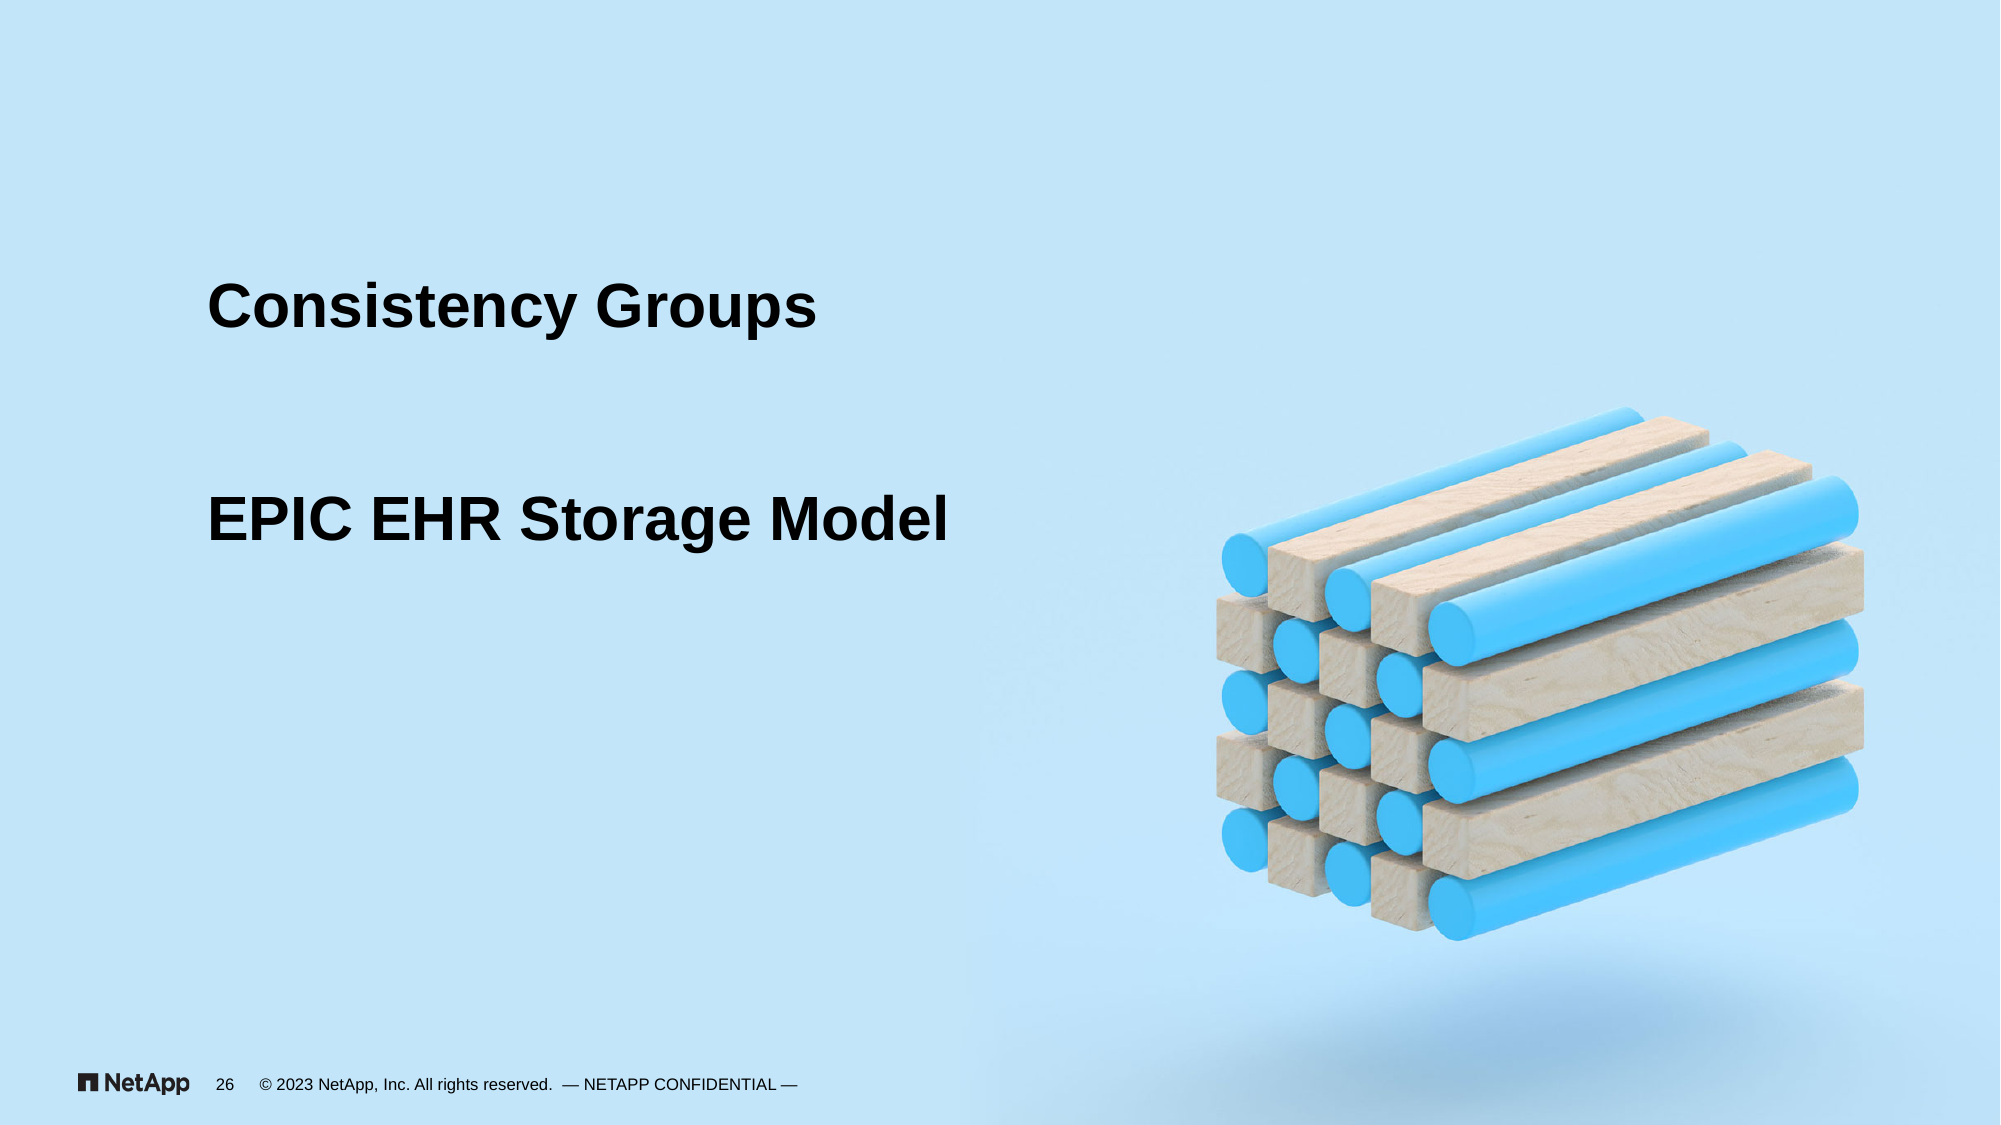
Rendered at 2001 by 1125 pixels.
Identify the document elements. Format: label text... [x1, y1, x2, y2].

footer © 2023 NetApp, Inc. All rights reserved. — NETAPP CONFIDENTIAL — [259, 1073, 986, 1094]
text_box [200, 755, 1788, 898]
title Consistency Groups EPIC EHR Storage Model [192, 252, 1780, 563]
slide_number 26 [192, 1073, 259, 1094]
picture [0, 0, 2001, 1125]
